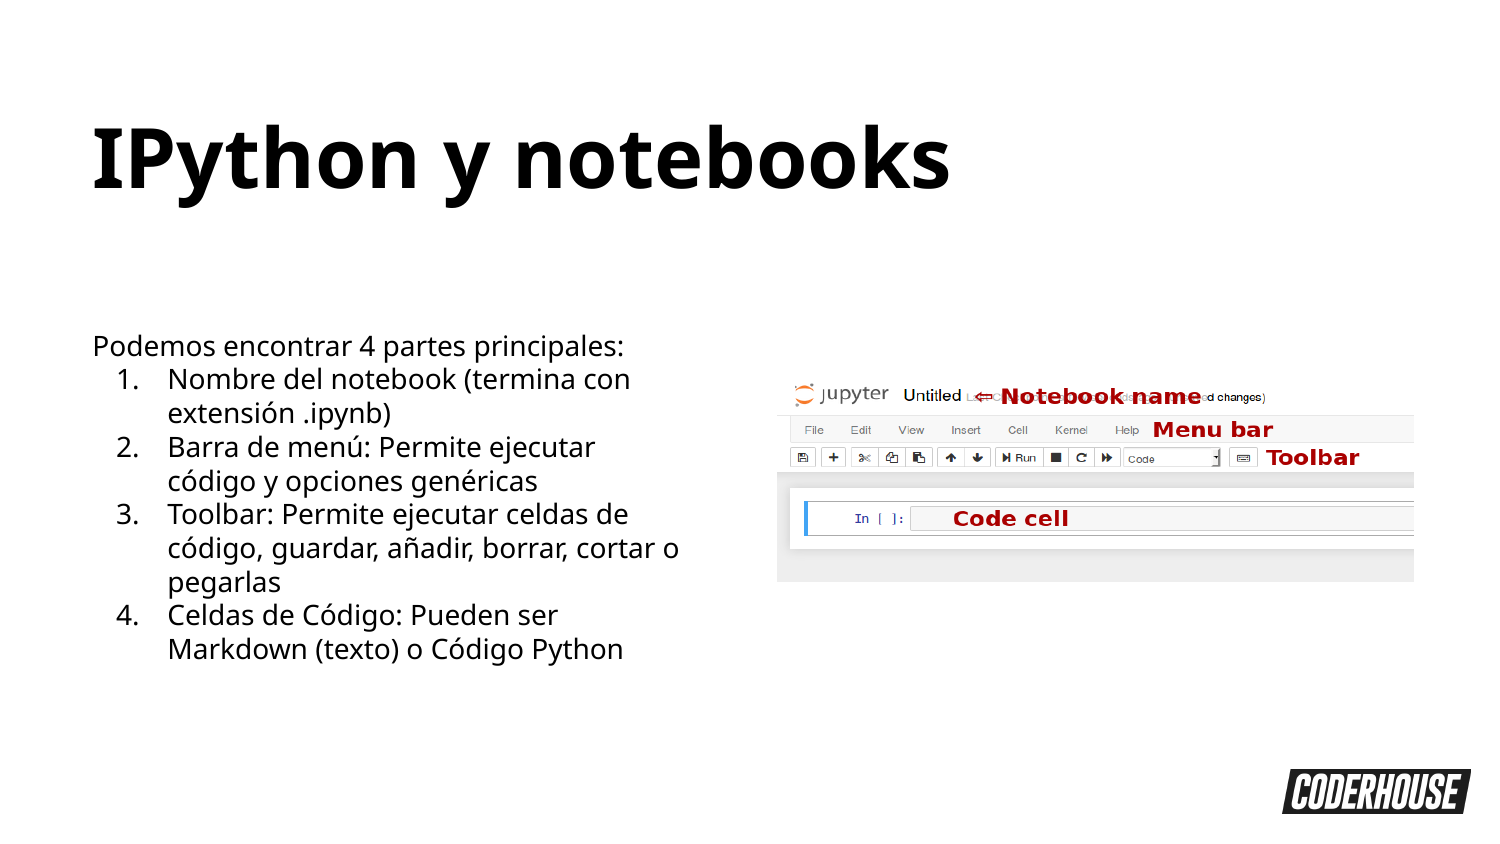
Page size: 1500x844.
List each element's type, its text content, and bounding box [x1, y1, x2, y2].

picture [776, 378, 1414, 582]
text_box IPython y notebooks [77, 101, 1414, 312]
picture [1281, 769, 1471, 814]
text_box Podemos encontrar 4 partes principales: Nombre del notebook (termina con extensión .ipynb) Barra de menú: Permite ejecutar código y opciones genéricas Toolbar: Permite ejecutar celdas de código, guardar, añadir, borrar, cortar o pegarlas Celdas de Código: Pueden ser Markdown (texto) o Código Python [77, 312, 707, 714]
